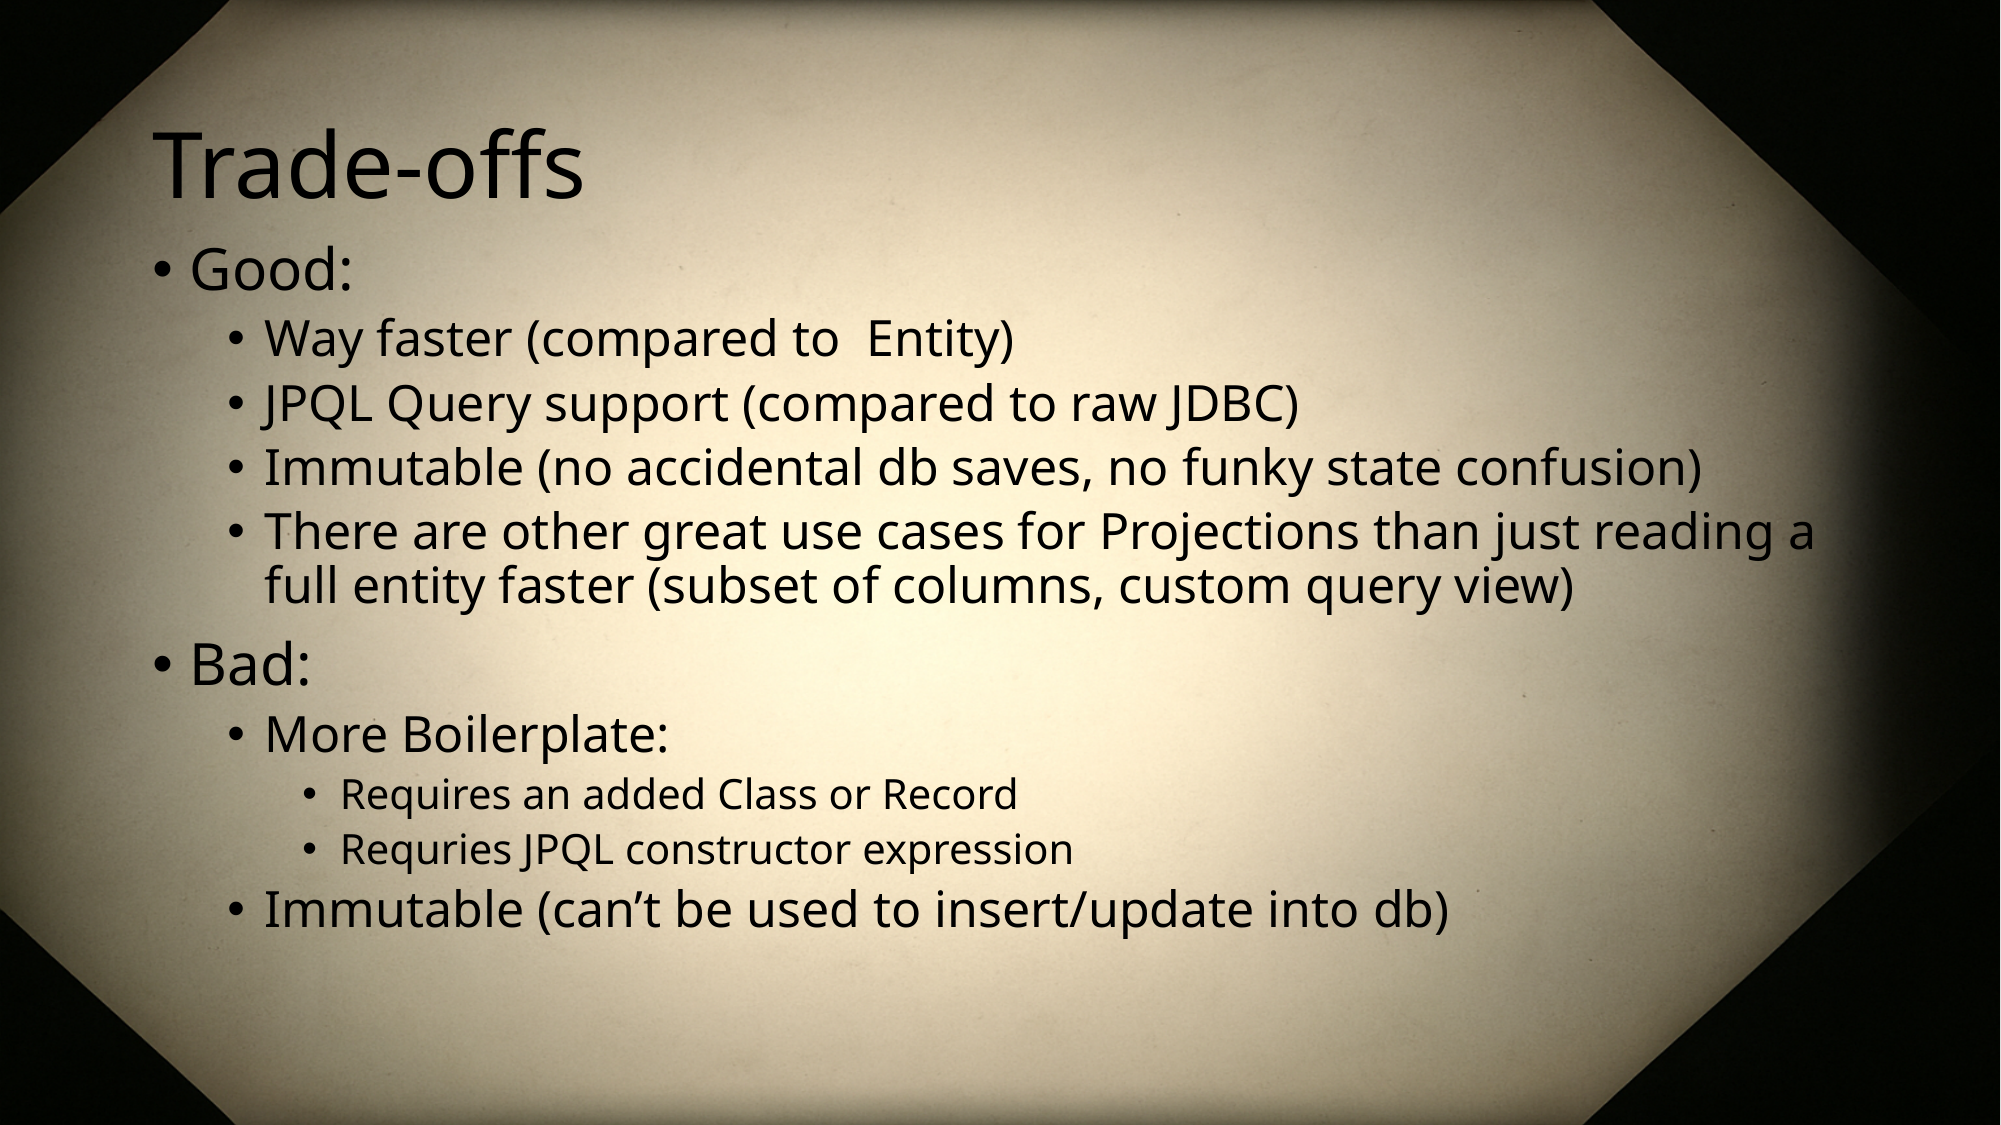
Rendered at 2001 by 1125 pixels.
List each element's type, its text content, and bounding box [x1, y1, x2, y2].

list Good: Way faster (compared to Entity) JPQL Query support (compared to raw JDBC) Immutable (no accidental db saves, no funky state confusion) There are other great use cases for Projections than just reading a full entity faster (subset of columns, custom query view) Bad: More Boilerplate: Requires an added Class or Record Requries JPQL constructor expression Immutable (can’t be used to insert/update into db) [137, 232, 1863, 947]
picture [0, 0, 2001, 1125]
title Trade-offs [137, 59, 1863, 232]
